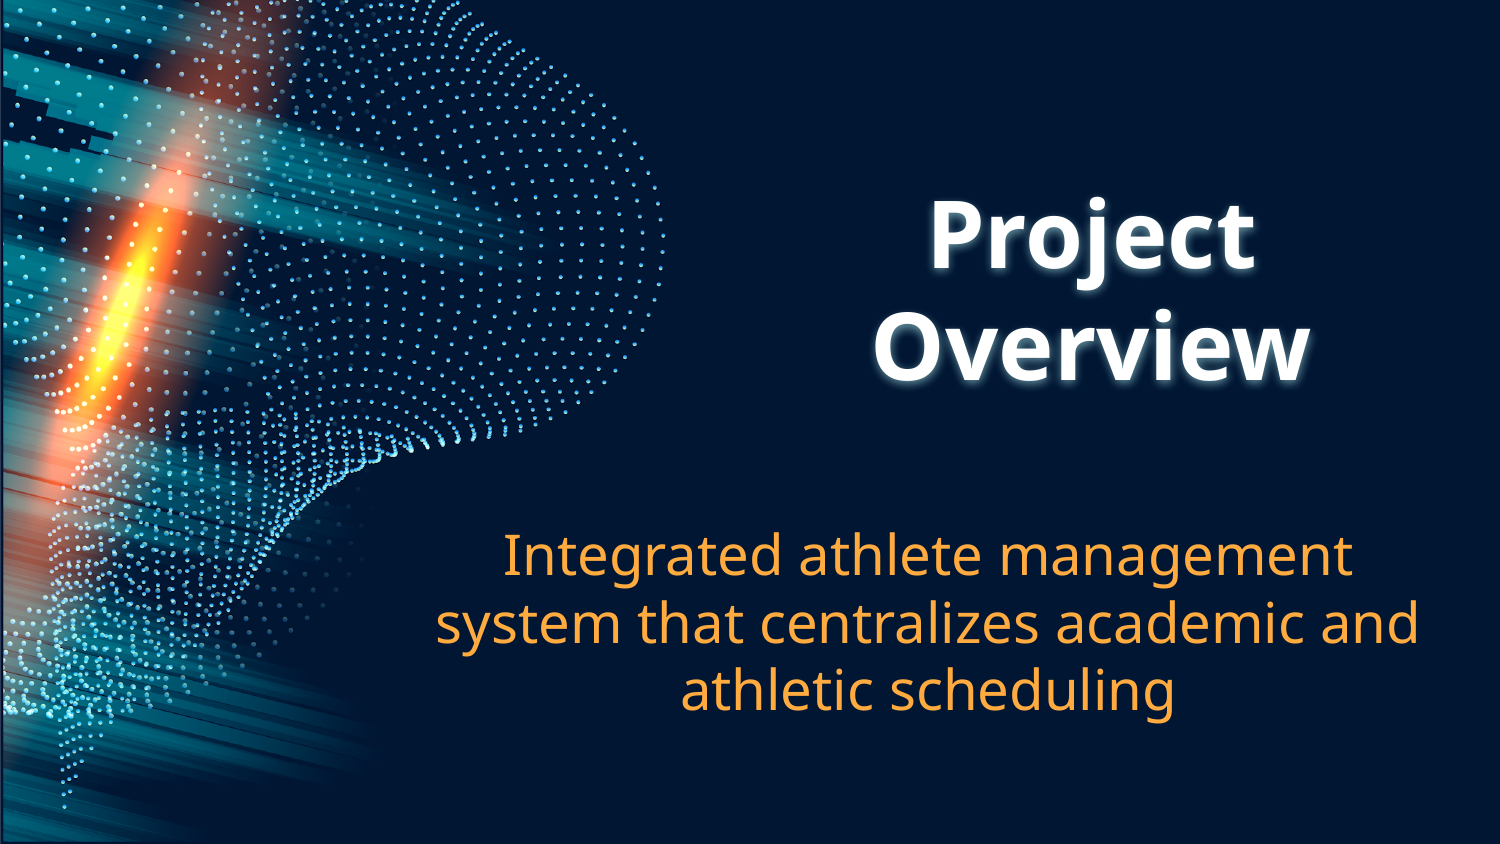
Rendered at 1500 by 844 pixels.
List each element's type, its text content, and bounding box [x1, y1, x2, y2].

picture [0, 0, 1500, 844]
subtitle Integrated athlete management system that centralizes academic and athletic scheduling [391, 504, 1466, 739]
title Project Overview [791, 166, 1392, 415]
